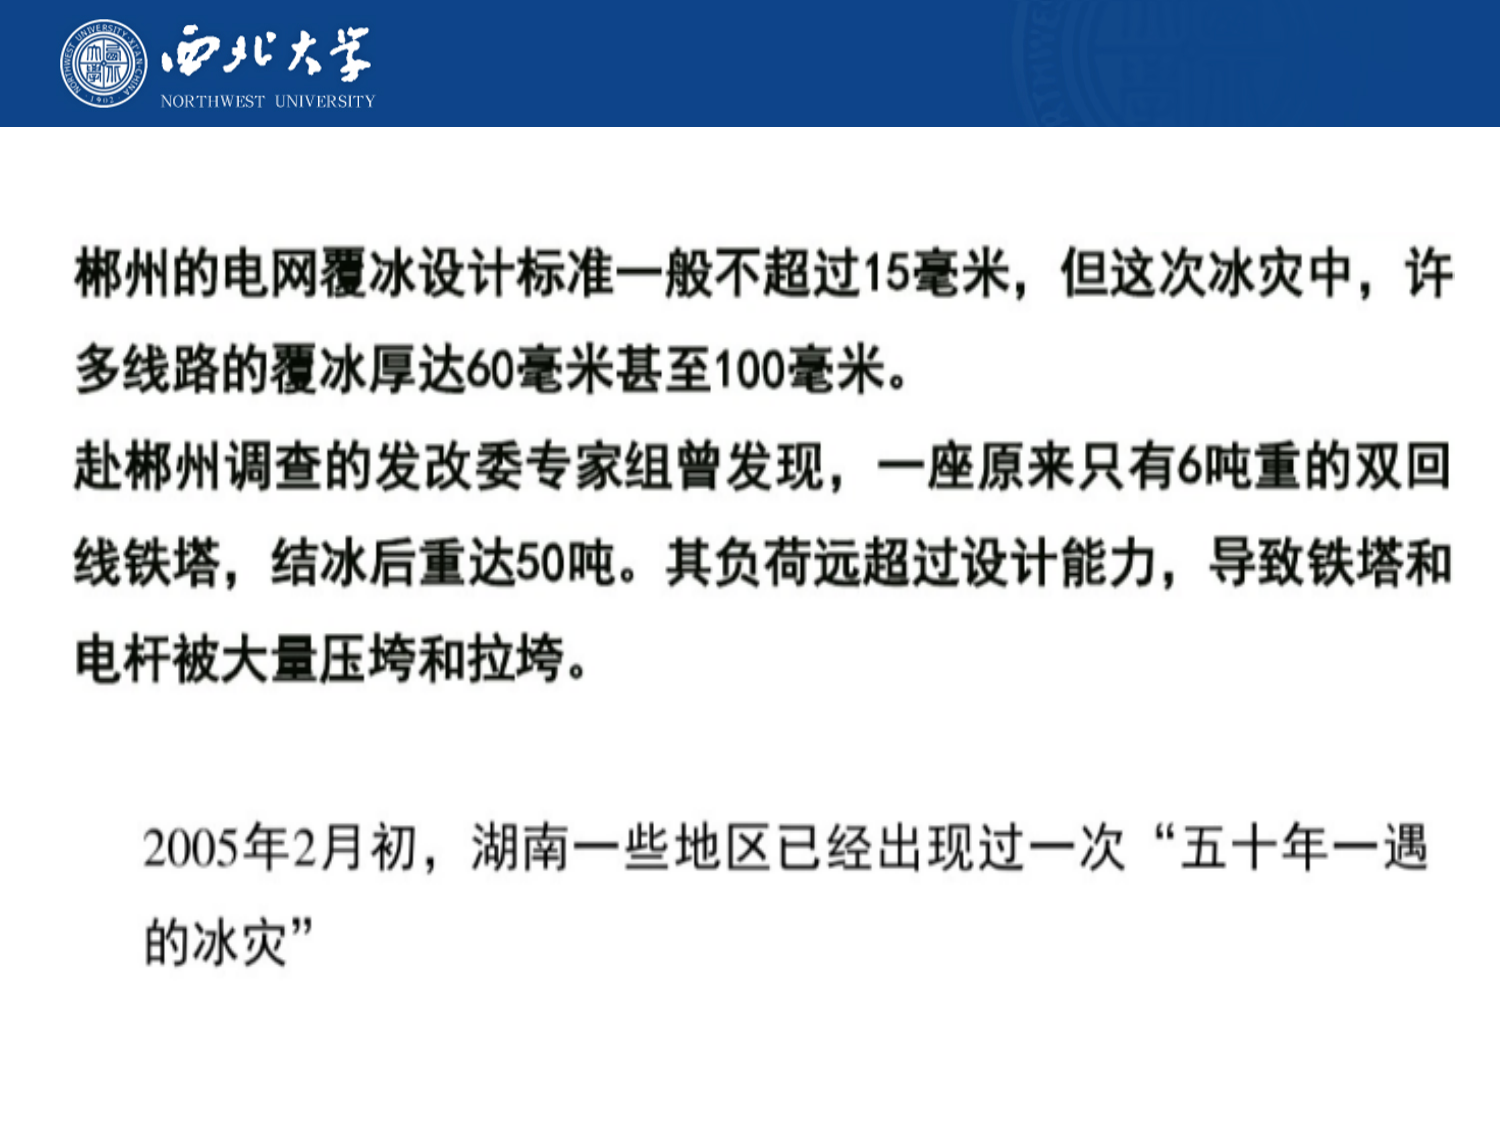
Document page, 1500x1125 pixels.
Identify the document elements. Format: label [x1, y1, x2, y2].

picture [71, 232, 1455, 994]
picture [0, 0, 1500, 127]
